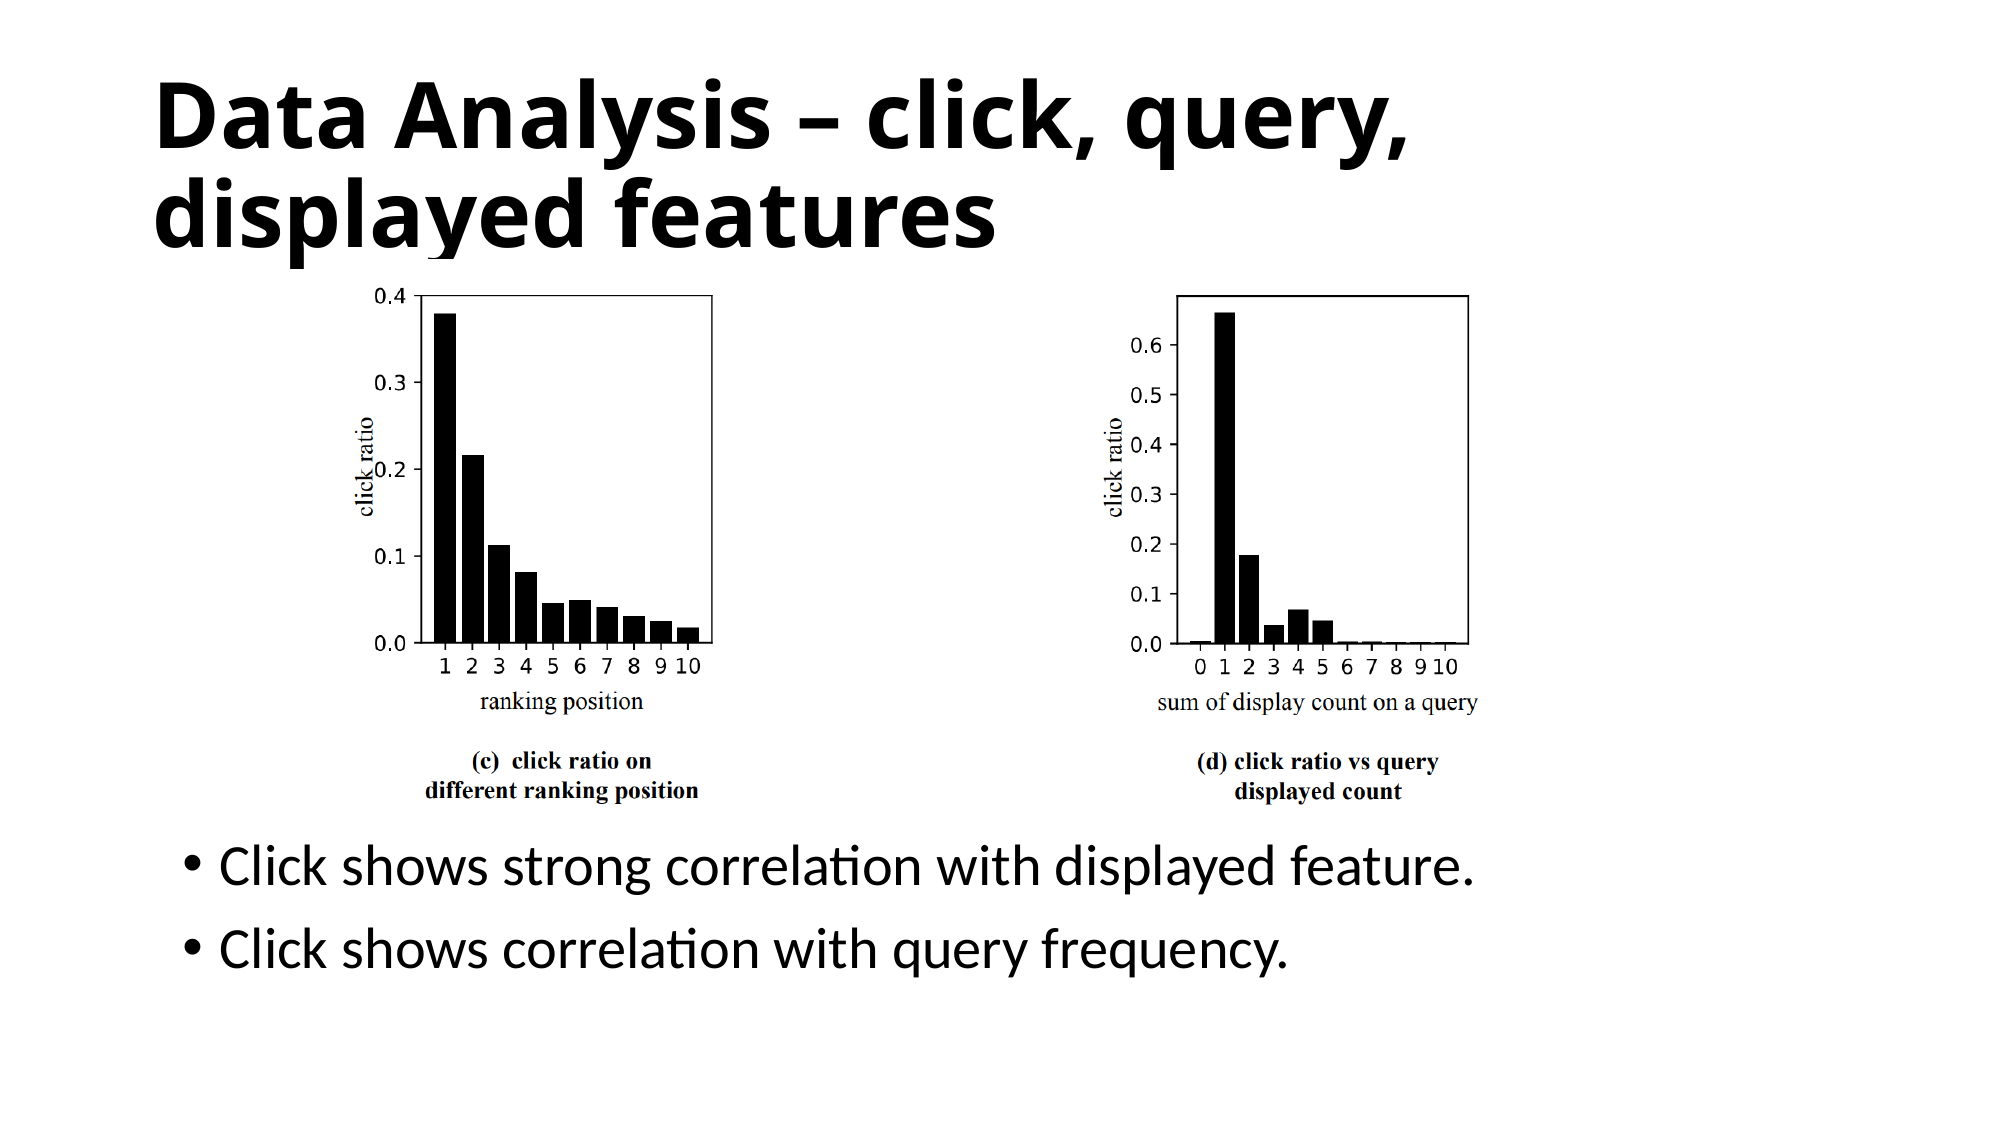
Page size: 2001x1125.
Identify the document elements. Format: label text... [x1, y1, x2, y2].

list Click shows strong correlation with displayed feature. Click shows correlation with query frequency. [167, 827, 1893, 1034]
title Data Analysis – click, query, displayed features [137, 59, 1863, 278]
picture [1096, 255, 1496, 808]
picture [343, 259, 730, 808]
